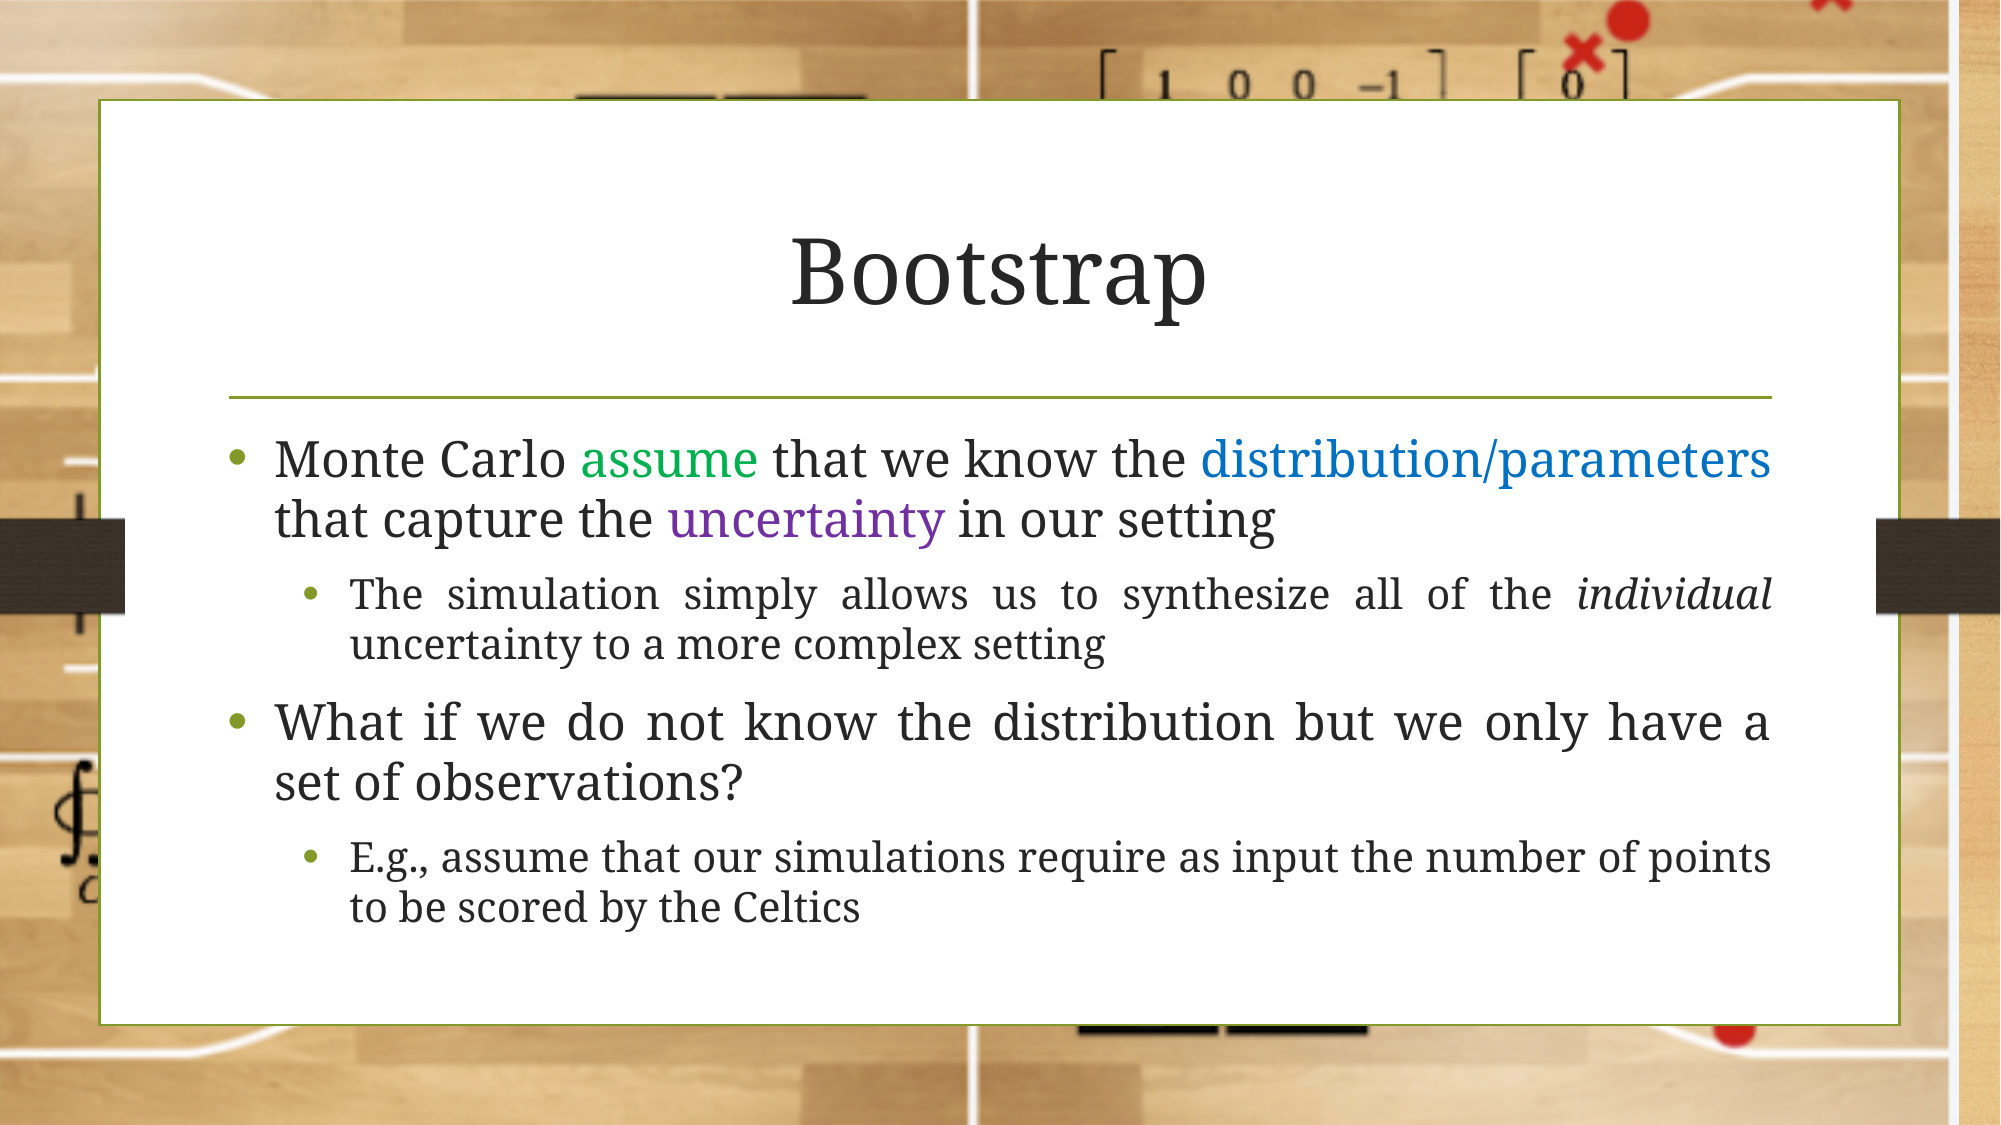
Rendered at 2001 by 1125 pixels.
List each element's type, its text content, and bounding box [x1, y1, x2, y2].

list Monte Carlo assume that we know the distribution/parameters that capture the uncertainty in our setting The simulation simply allows us to synthesize all of the individual uncertainty to a more complex setting What if we do not know the distribution but we only have a set of observations? E.g., assume that our simulations require as input the number of points to be scored by the Celtics [212, 419, 1788, 964]
picture [0, 0, 2001, 1125]
title Bootstrap [212, 161, 1788, 375]
